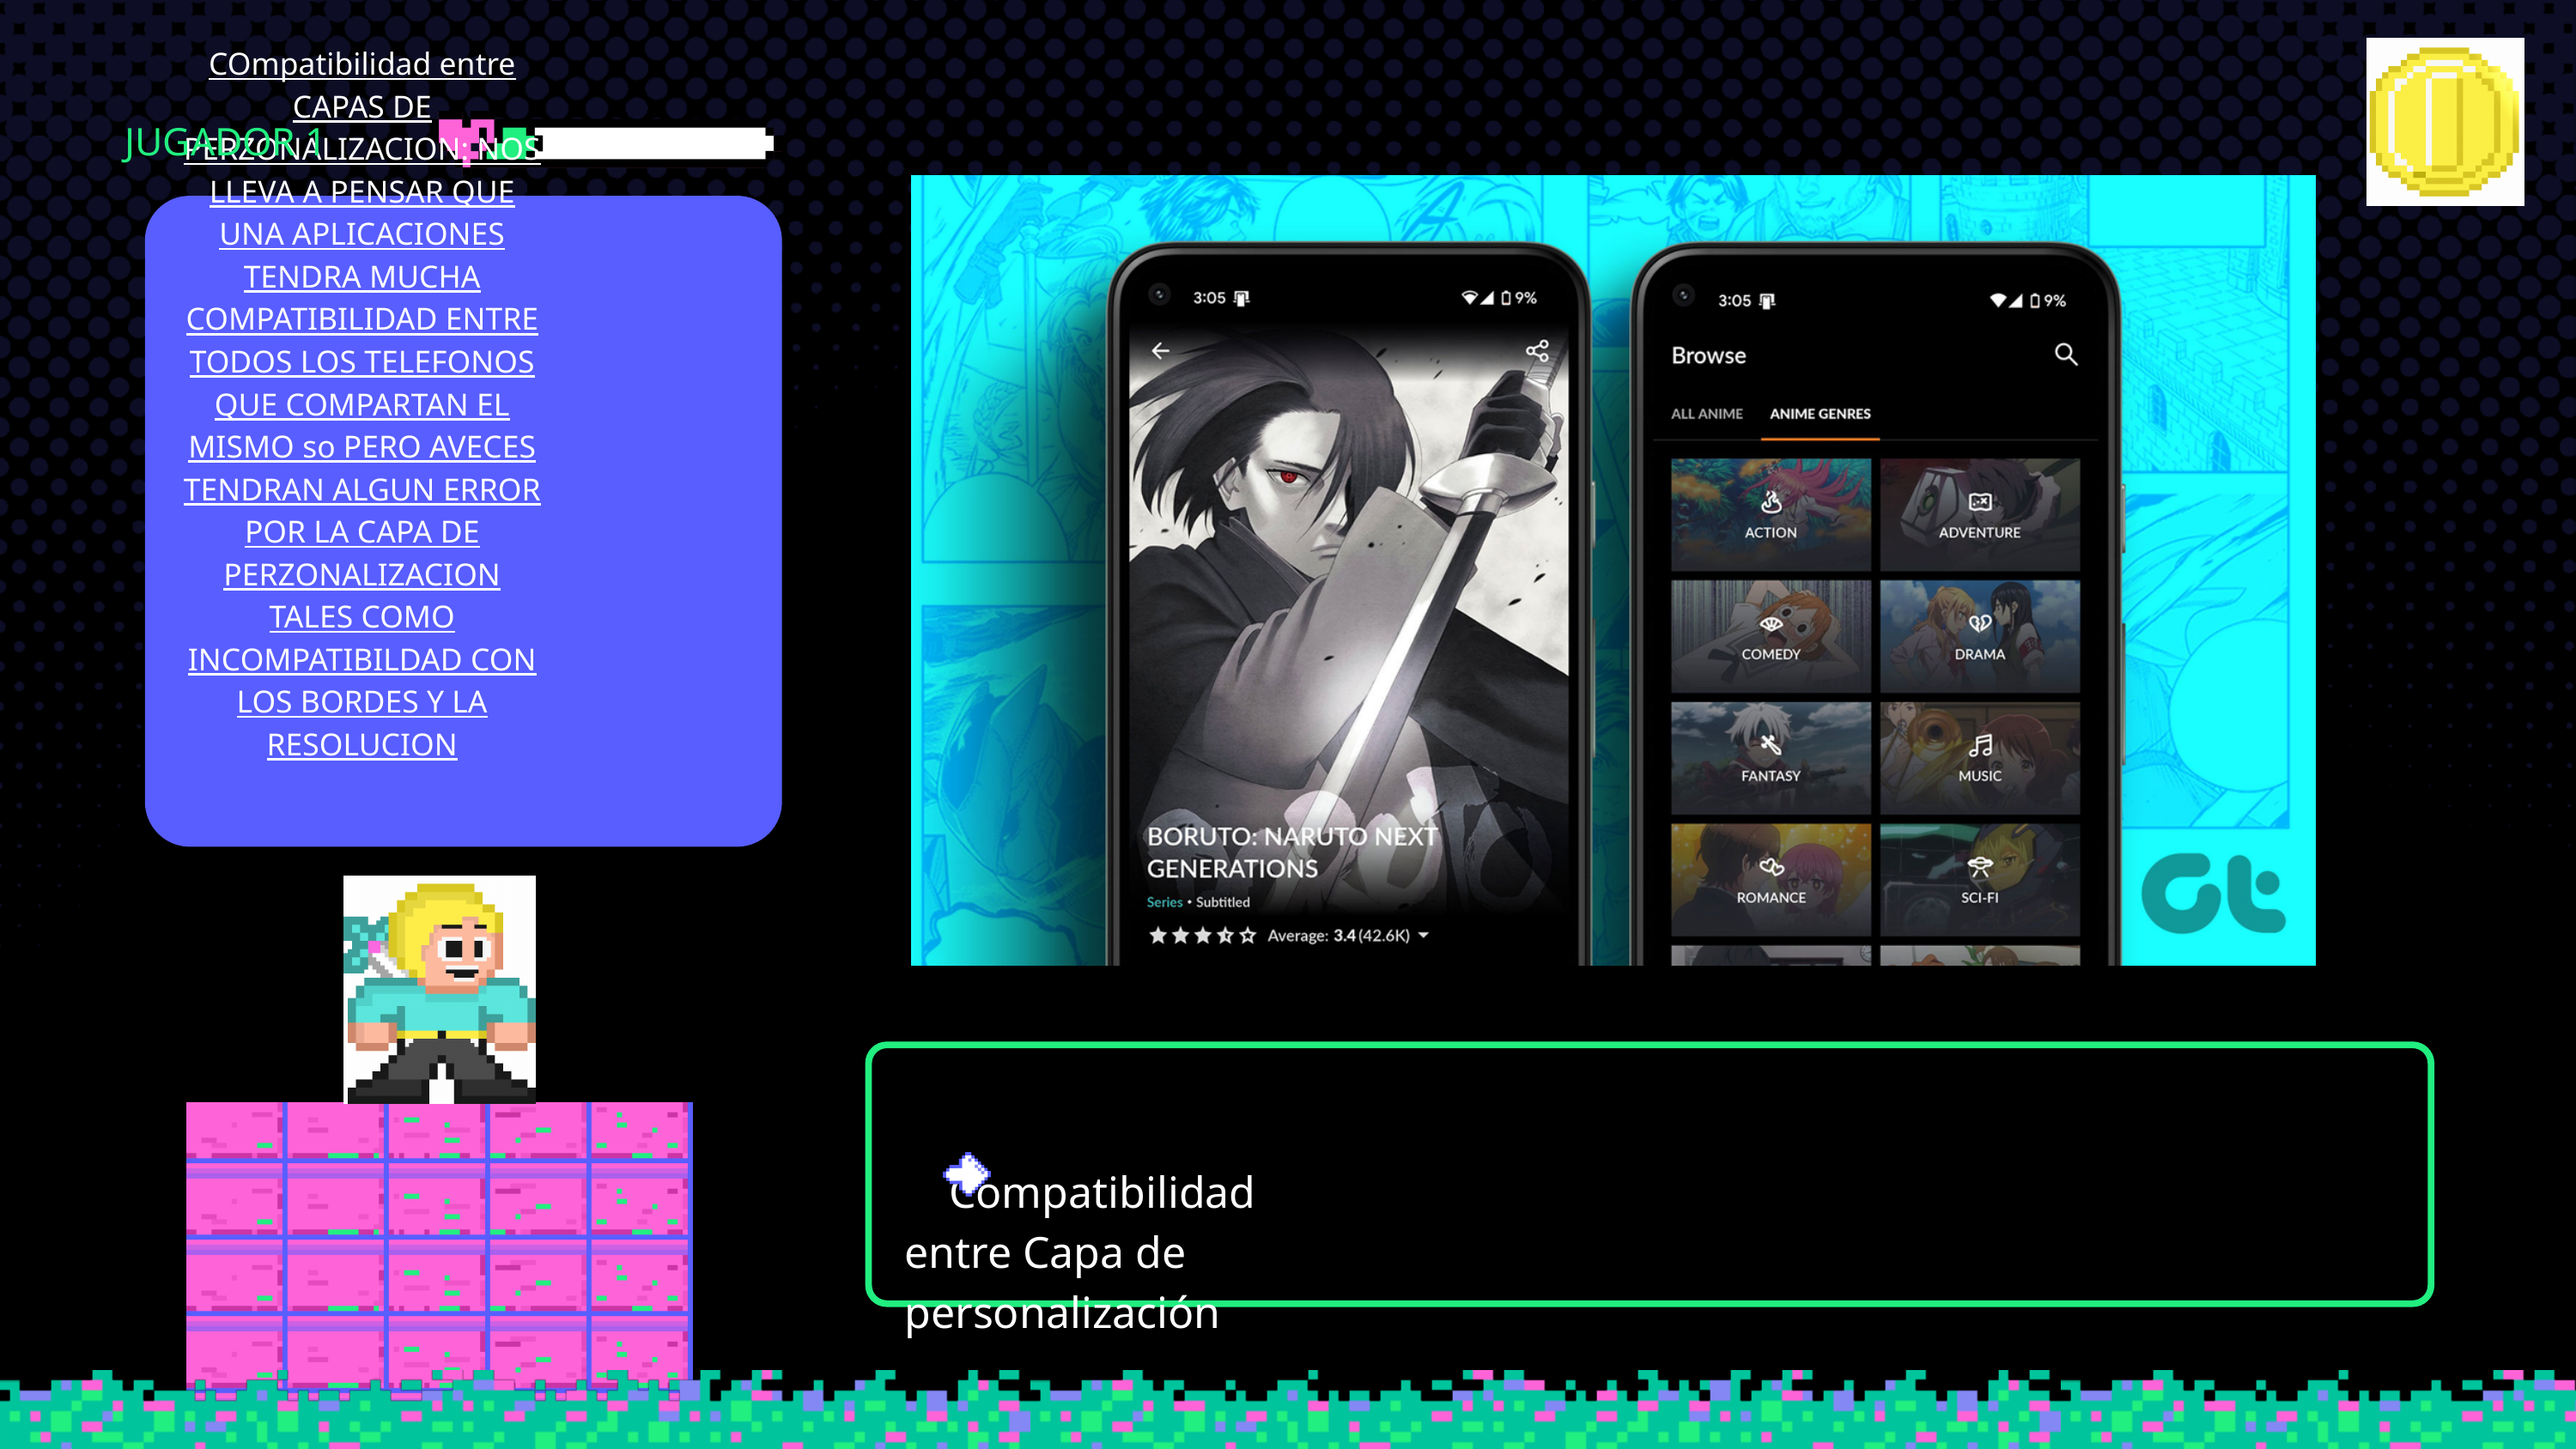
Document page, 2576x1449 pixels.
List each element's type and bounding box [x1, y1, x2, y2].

text_box [0, 1370, 2576, 1449]
picture [0, 0, 2576, 1370]
picture [942, 1151, 991, 1197]
text_box [868, 1055, 2432, 1304]
text_box [144, 195, 782, 847]
